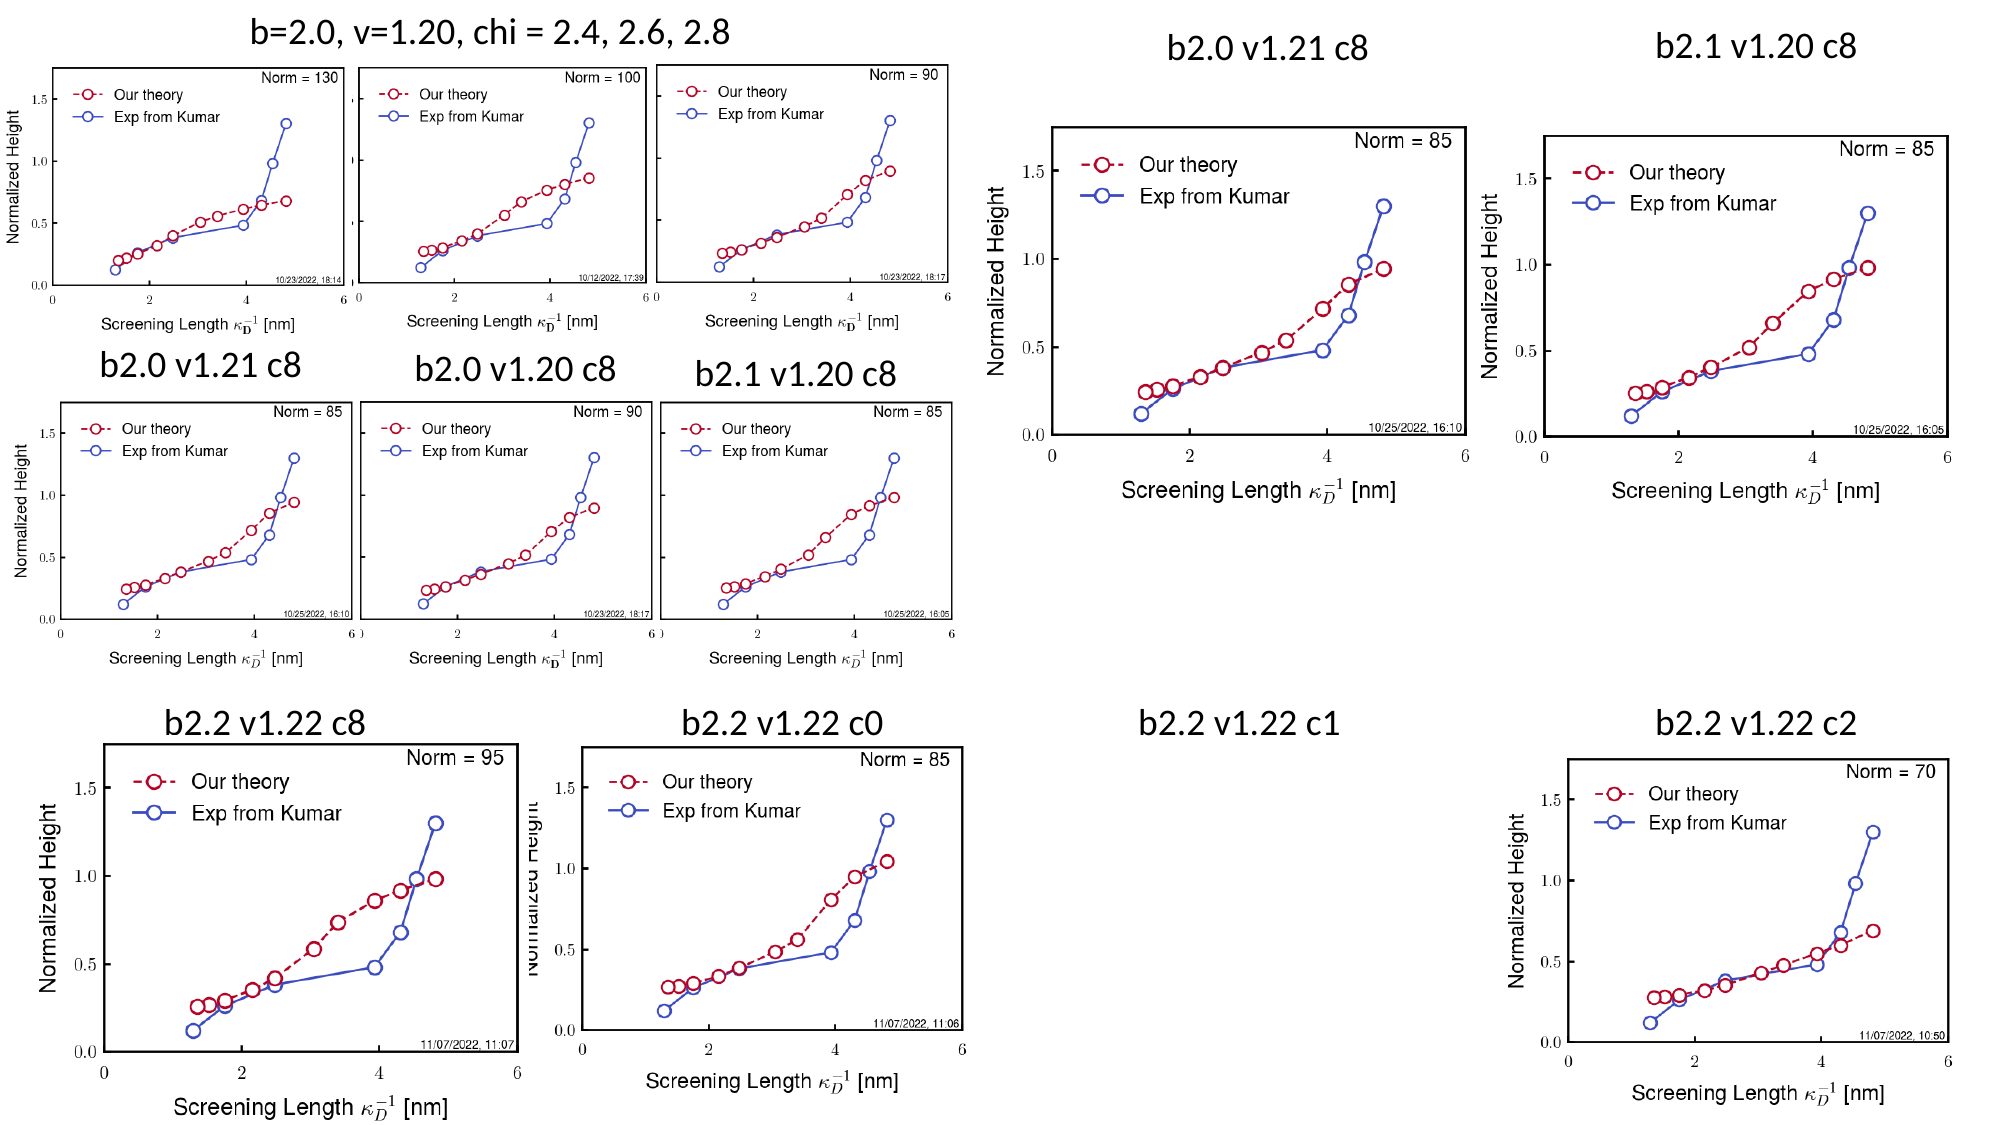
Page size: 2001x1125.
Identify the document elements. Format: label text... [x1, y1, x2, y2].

text_box b=2.0, v=1.20, chi = 2.4, 2.6, 2.8 [234, 0, 747, 60]
text_box b2.1 v1.20 c8 [1569, 13, 1943, 74]
text_box b2.0 v1.21 c8 [1091, 15, 1445, 75]
picture [1, 59, 956, 341]
picture [1501, 751, 1959, 1115]
text_box b2.2 v1.22 c0 [619, 690, 945, 739]
text_box b2.0 v1.20 c8 [329, 338, 702, 396]
picture [978, 118, 1959, 514]
text_box b2.2 v1.22 c8 [93, 690, 437, 735]
text_box b2.1 v1.20 c8 [702, 341, 978, 402]
picture [9, 396, 960, 675]
text_box b2.0 v1.21 c8 [24, 338, 378, 393]
text_box b2.2 v1.22 c2 [1594, 690, 1919, 751]
text_box b2.2 v1.22 c1 [1077, 690, 1402, 751]
picture [30, 735, 973, 1125]
